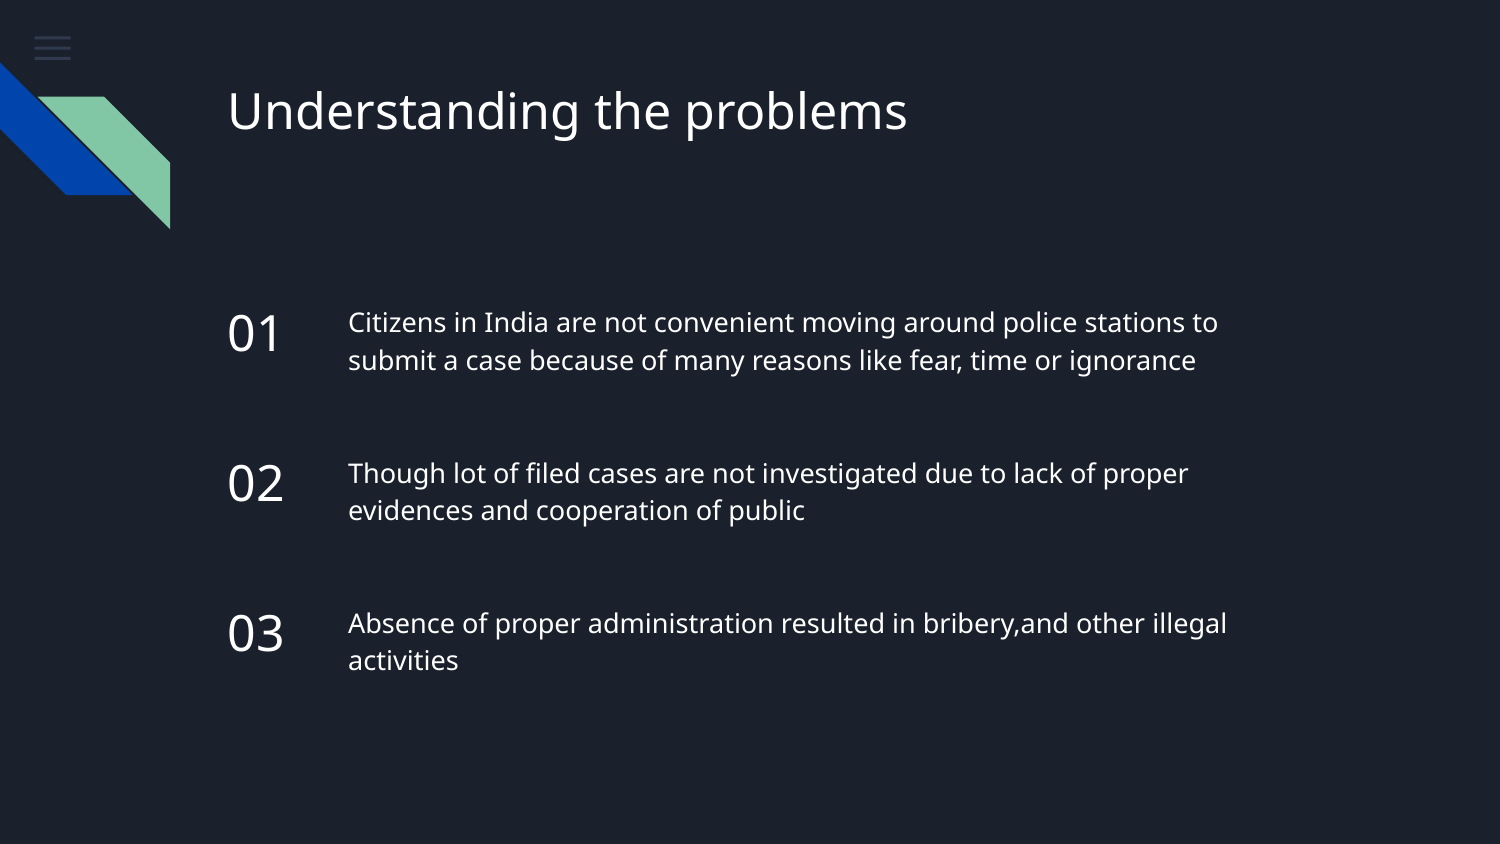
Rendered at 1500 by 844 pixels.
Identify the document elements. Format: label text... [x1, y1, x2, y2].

list Citizens in India are not convenient moving around police stations to submit a case because of many reasons like fear, time or ignorance [333, 286, 1298, 419]
list Absence of proper administration resulted in bribery,and other illegal activities [333, 586, 1298, 719]
title Understanding the problems [212, 64, 1368, 215]
text_box 02 [212, 436, 333, 569]
text_box 03 [212, 586, 333, 719]
list Though lot of filed cases are not investigated due to lack of proper evidences and cooperation of public [333, 436, 1298, 569]
text_box 01 [212, 286, 333, 419]
